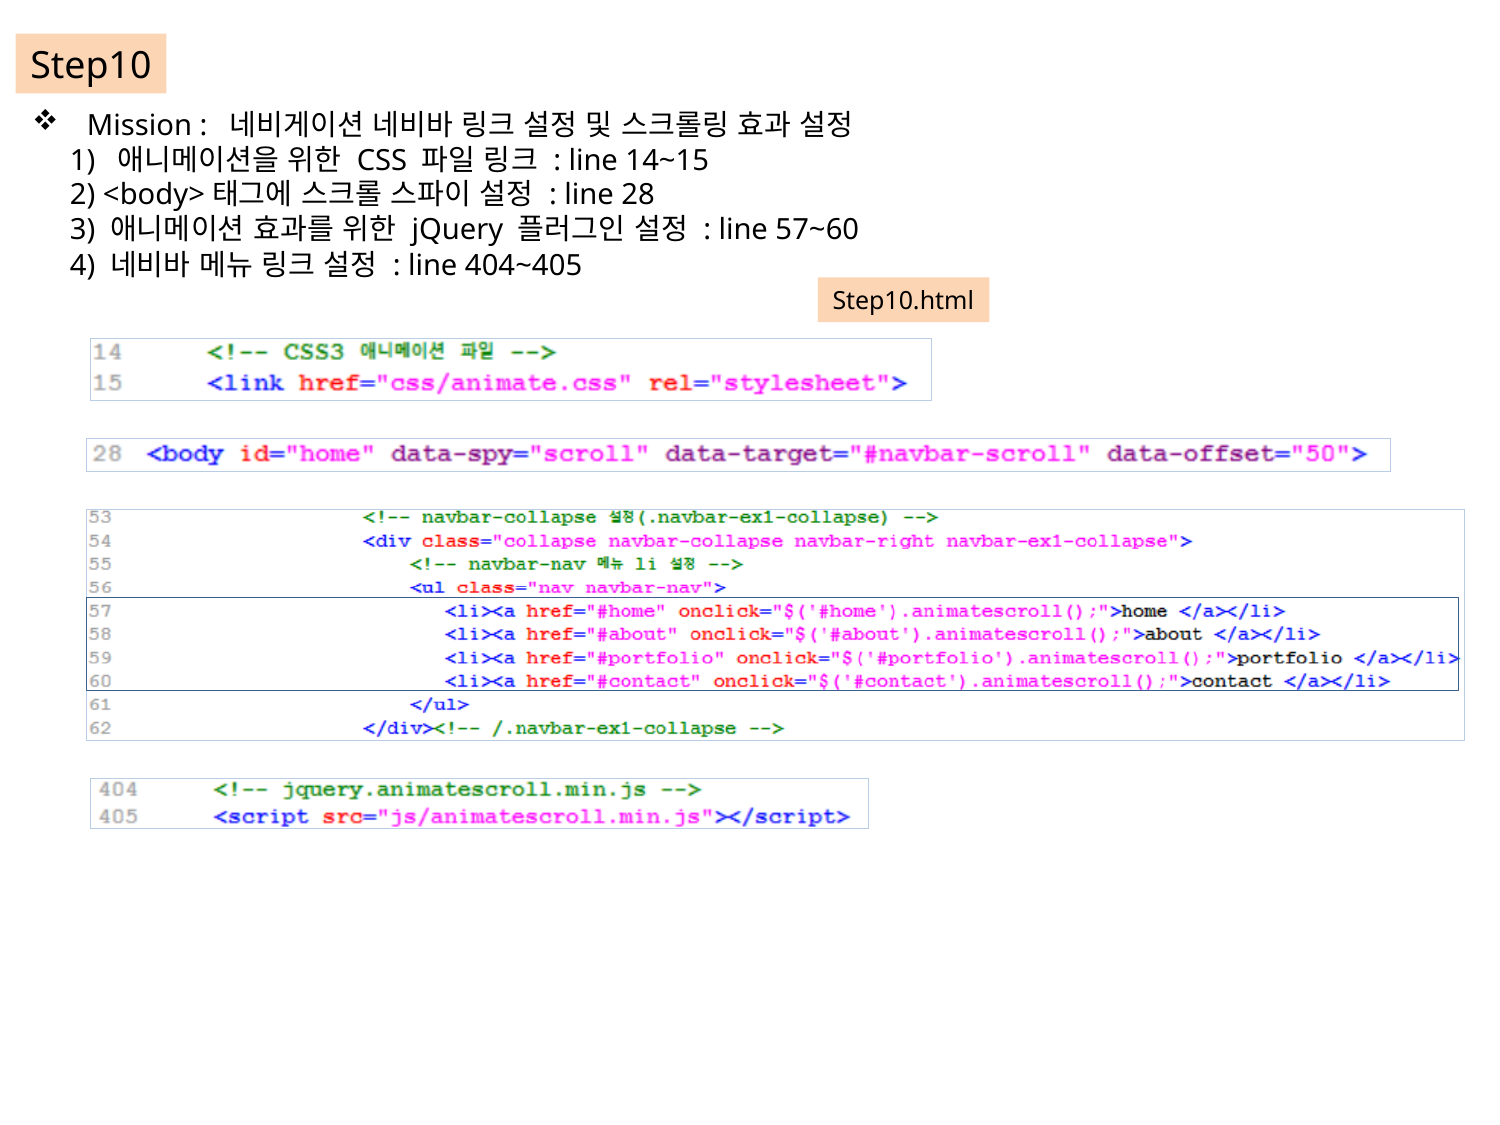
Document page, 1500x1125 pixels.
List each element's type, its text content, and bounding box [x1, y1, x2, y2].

text_box Mission : 네비게이션 네비바 링크 설정 및 스크롤링 효과 설정 1) 애니메이션을 위한 CSS 파일 링크 : line 14~15 2) <body>태그에 스크롤 스파이 설정 : line 28 3) 애니메이션 효과를 위한 jQuery 플러그인 설정 : line 57~60 4) 네비바 메뉴 링크 설정 : line 404~405 [17, 98, 1459, 289]
picture [85, 437, 1391, 472]
picture [85, 509, 1466, 741]
picture [90, 337, 932, 401]
text_box Step10 [15, 33, 167, 94]
text_box Step10.html [817, 289, 990, 323]
picture [90, 778, 869, 829]
